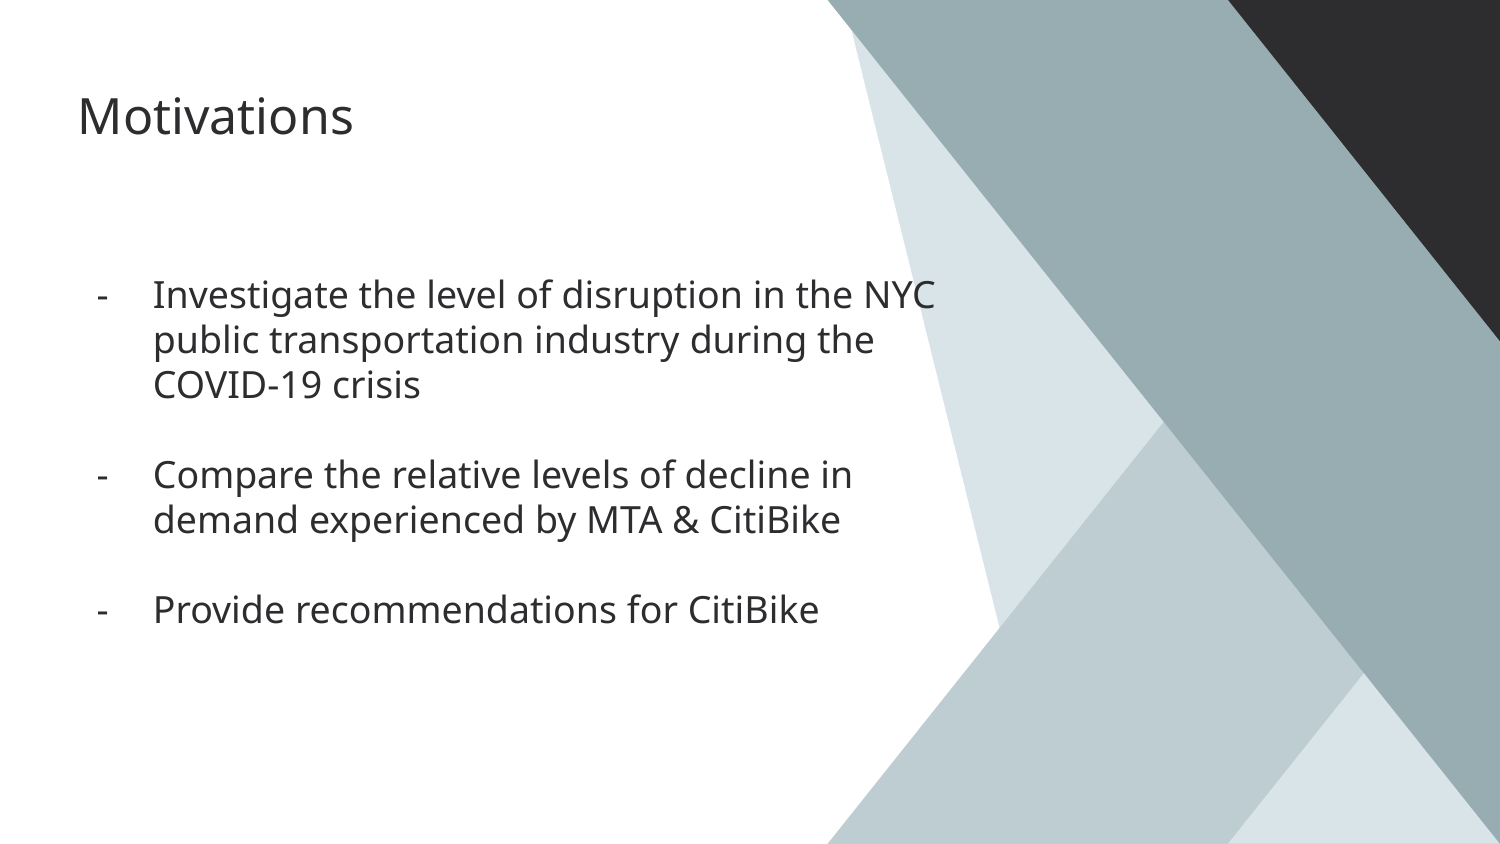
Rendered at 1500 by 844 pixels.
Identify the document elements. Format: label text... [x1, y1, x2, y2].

title Investigate the level of disruption in the NYC public transportation industry during the COVID-19 crisis Compare the relative levels of decline in demand experienced by MTA & CitiBike Provide recommendations for CitiBike [62, 174, 955, 729]
title Motivations [62, 18, 944, 174]
